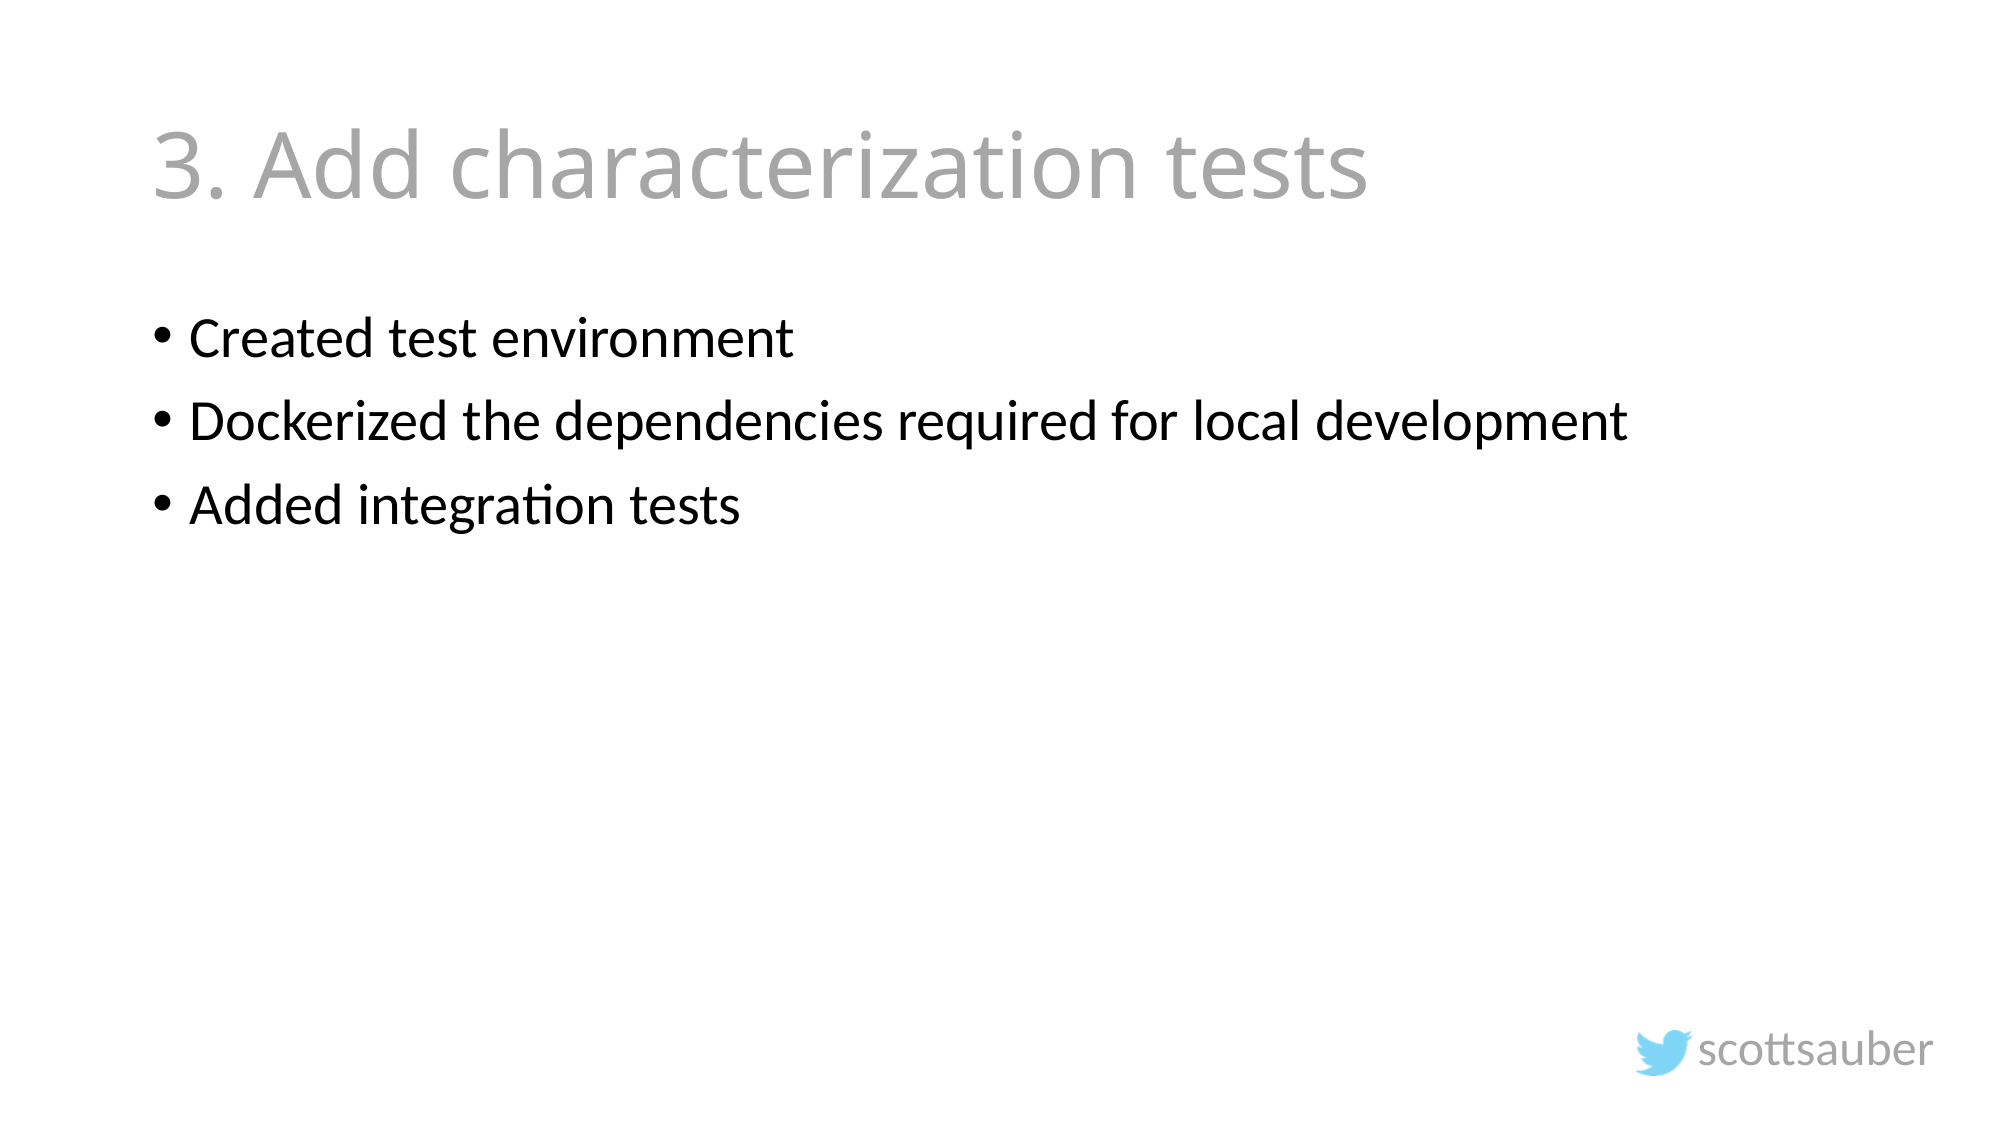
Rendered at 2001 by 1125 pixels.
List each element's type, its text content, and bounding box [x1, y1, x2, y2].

list Created test environment Dockerized the dependencies required for local development Added integration tests [137, 299, 1863, 1066]
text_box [1635, 1014, 1986, 1093]
title 3. Add characterization tests [137, 59, 1863, 278]
